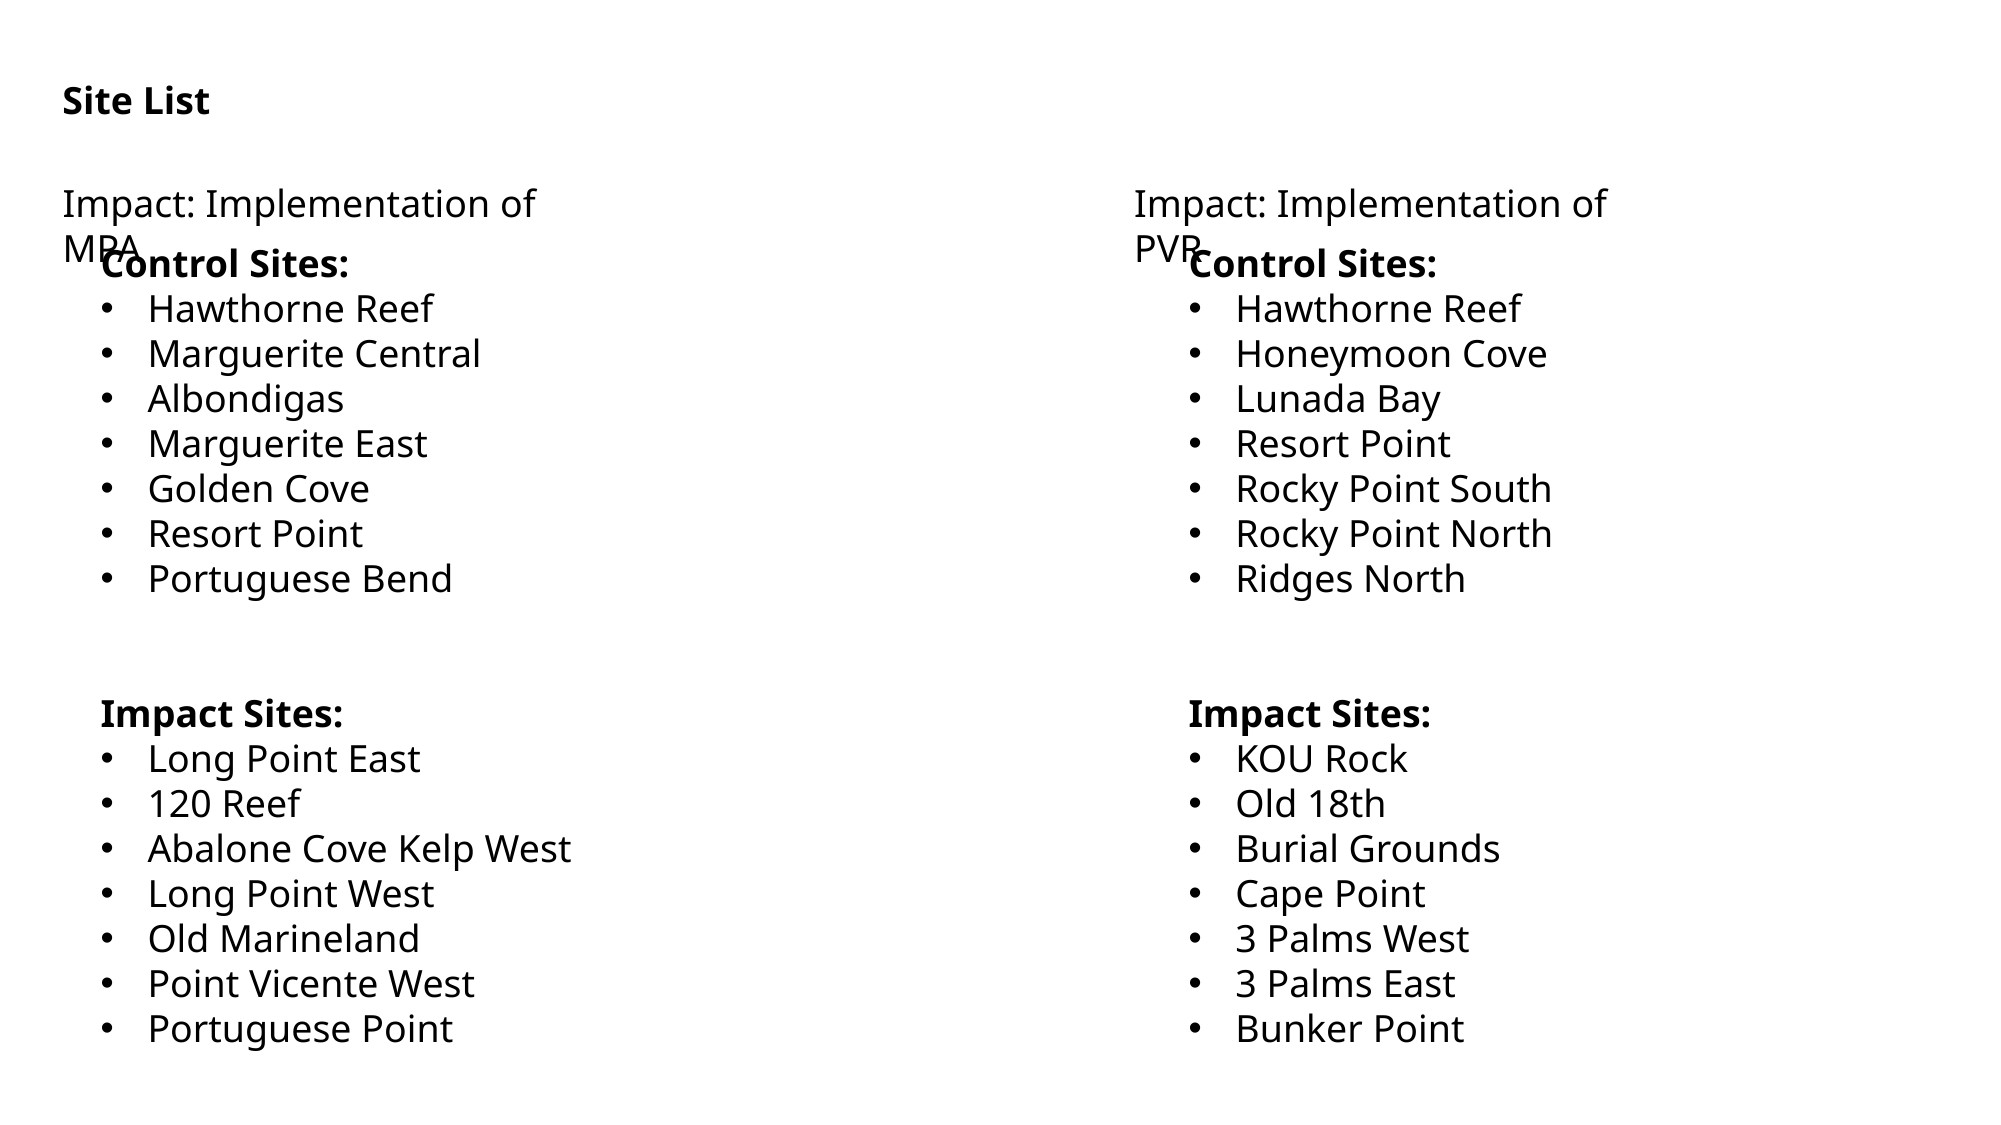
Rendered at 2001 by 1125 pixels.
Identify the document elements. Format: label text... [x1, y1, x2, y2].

text_box Impact: Implementation of PVR [1119, 173, 1698, 278]
text_box Site List [47, 69, 788, 130]
text_box Impact: Implementation of MPA [47, 173, 627, 278]
text_box Control Sites: Hawthorne Reef Marguerite Central Albondigas Marguerite East Golden Cove Resort Point Portuguese Bend Impact Sites: Long Point East 120 Reef Abalone Cove Kelp West Long Point West Old Marineland Point Vicente West Portuguese Point [85, 233, 1120, 1058]
text_box Control Sites: Hawthorne Reef Honeymoon Cove Lunada Bay Resort Point Rocky Point South Rocky Point North Ridges North Impact Sites: KOU Rock Old 18th Burial Grounds Cape Point 3 Palms West 3 Palms East Bunker Point [1173, 232, 2000, 1058]
